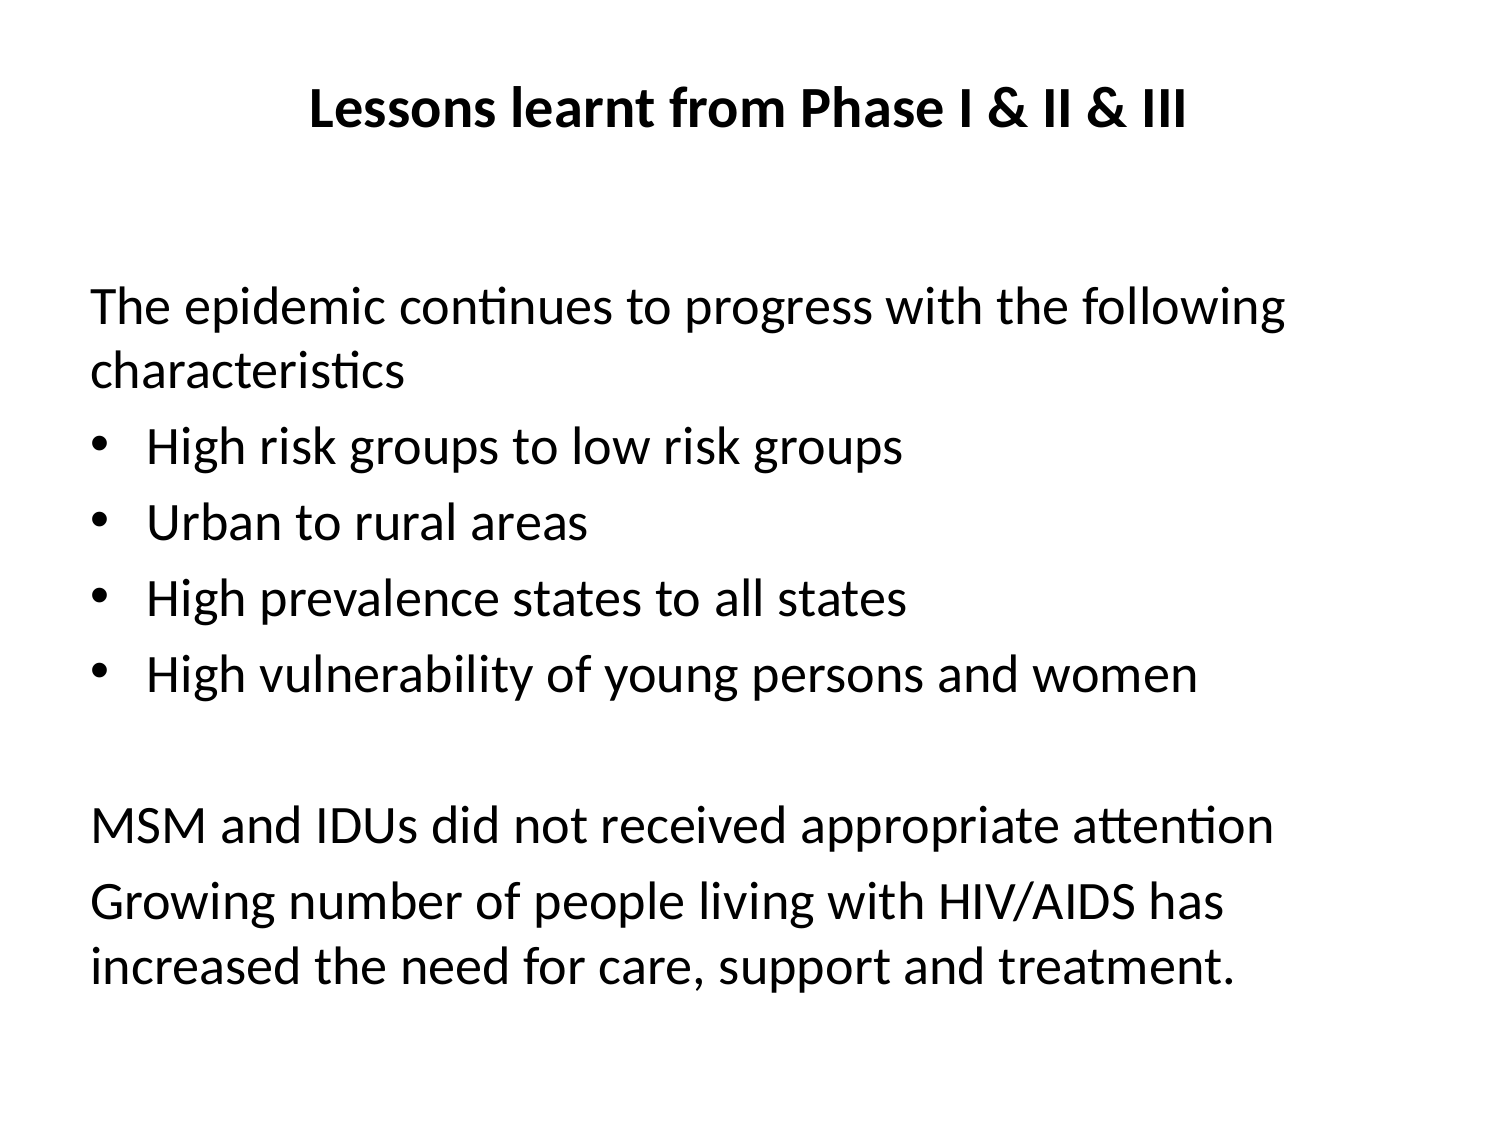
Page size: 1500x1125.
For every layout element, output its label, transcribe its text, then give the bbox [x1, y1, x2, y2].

list The epidemic continues to progress with the following characteristics High risk groups to low risk groups Urban to rural areas High prevalence states to all states High vulnerability of young persons and women MSM and IDUs did not received appropriate attention Growing number of people living with HIV/AIDS has increased the need for care, support and treatment. [75, 262, 1425, 1005]
title Lessons learnt from Phase I & II & III [75, 45, 1425, 233]
